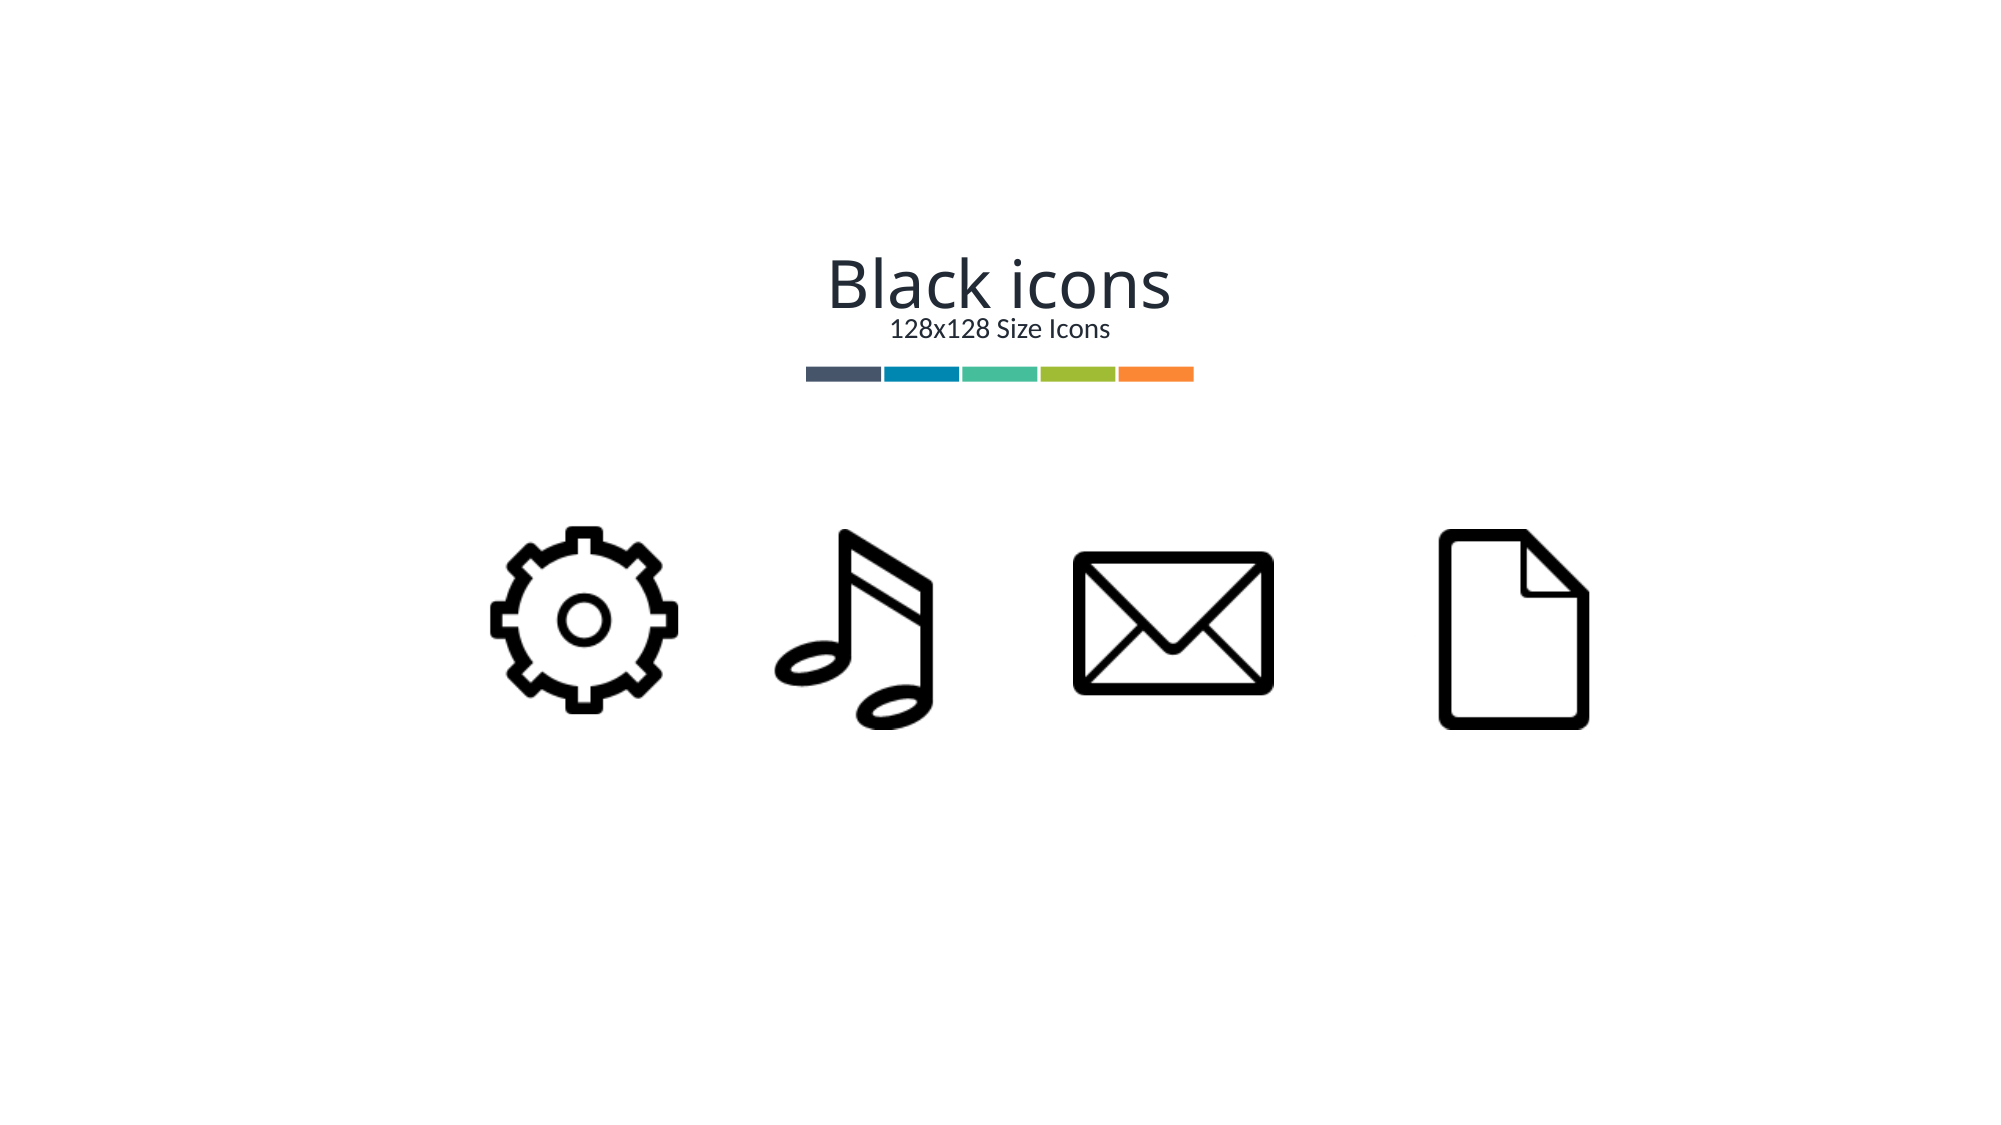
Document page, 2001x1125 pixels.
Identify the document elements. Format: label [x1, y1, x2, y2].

text_box [0, 234, 2000, 382]
picture [1073, 520, 1274, 721]
picture [751, 529, 952, 731]
picture [1414, 529, 1615, 731]
picture [484, 520, 685, 721]
